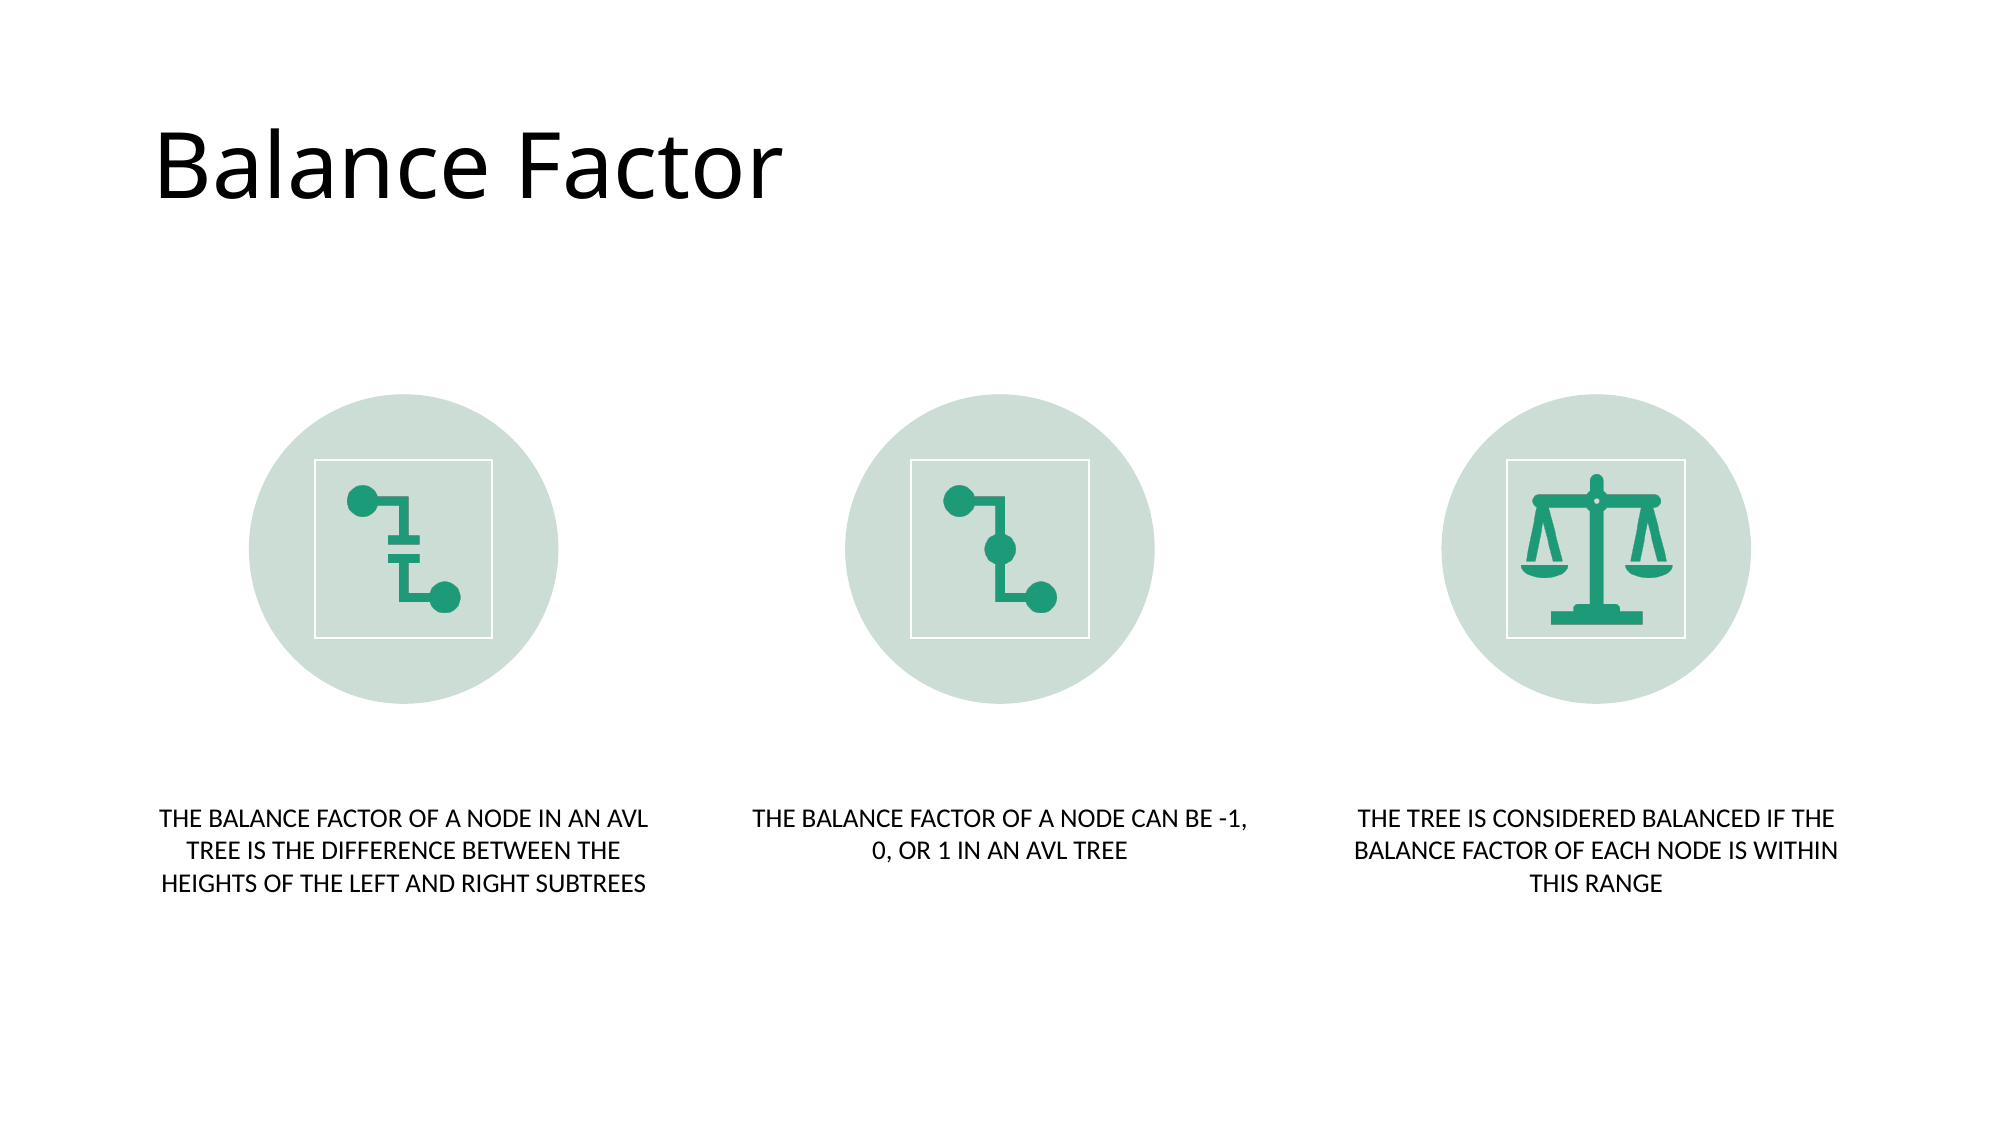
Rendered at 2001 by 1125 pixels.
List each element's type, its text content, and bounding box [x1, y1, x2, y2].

title Balance Factor [137, 59, 1863, 278]
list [137, 299, 1863, 1014]
